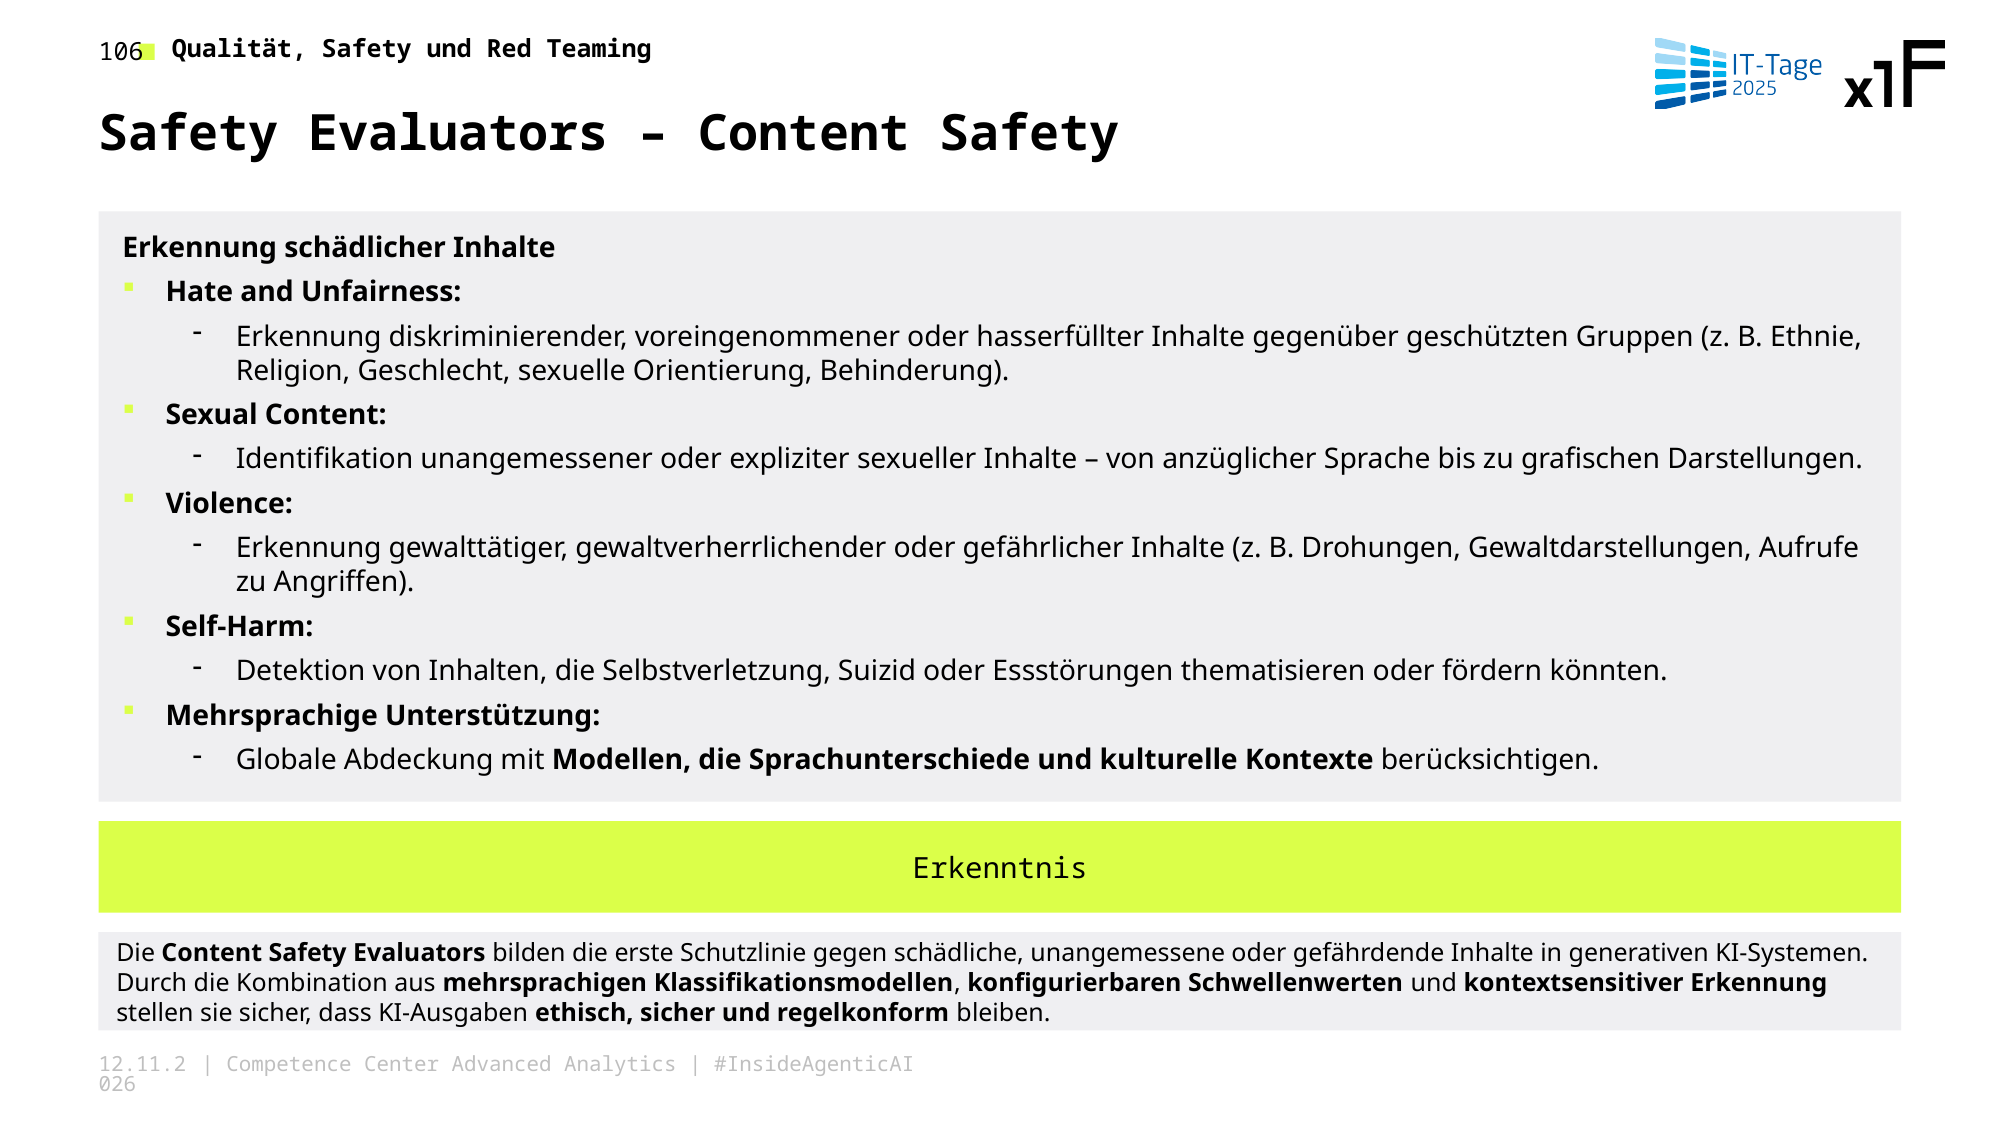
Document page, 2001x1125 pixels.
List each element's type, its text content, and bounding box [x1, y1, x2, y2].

footer | Competence Center Advanced Analytics | #InsideAgenticAI [201, 1042, 1902, 1103]
text_box Die Content Safety Evaluators bilden die erste Schutzlinie gegen schädliche, unangemessene oder gefährdende Inhalte in generativen KI-Systemen. Durch die Kombination aus mehrsprachigen Klassifikationsmodellen, konfigurierbaren Schwellenwerten und kontextsensitiver Erkennung stellen sie sicher, dass KI-Ausgaben ethisch, sicher und regelkonform bleiben. [98, 932, 1902, 1031]
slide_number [98, 1042, 194, 1103]
list Qualität, Safety und Red Teaming [176, 21, 1812, 74]
list Erkennung schädlicher Inhalte Hate and Unfairness: Erkennung diskriminierender, voreingenommener oder hasserfüllter Inhalte gegenüber geschützten Gruppen (z. B. Ethnie, Religion, Geschlecht, sexuelle Orientierung, Behinderung). Sexual Content: Identifikation unangemessener oder expliziter sexueller Inhalte – von anzüglicher Sprache bis zu grafischen Darstellungen. Violence: Erkennung gewalttätiger, gewaltverherrlichender oder gefährlicher Inhalte (z. B. Drohungen, Gewaltdarstellungen, Aufrufe zu Angriffen). Self-Harm: Detektion von Inhalten, die Selbstverletzung, Suizid oder Essstörungen thematisieren oder fördern könnten. Mehrsprachige Unterstützung: Globale Abdeckung mit Modellen, die Sprachunterschiede und kulturelle Kontexte berücksichtigen. [98, 210, 1902, 803]
list Safety Evaluators – Content Safety [98, 94, 1812, 173]
text_box Erkenntnis [98, 821, 1902, 913]
text_box 106 [98, 21, 176, 82]
picture [1844, 40, 1945, 107]
picture [1654, 38, 1822, 110]
